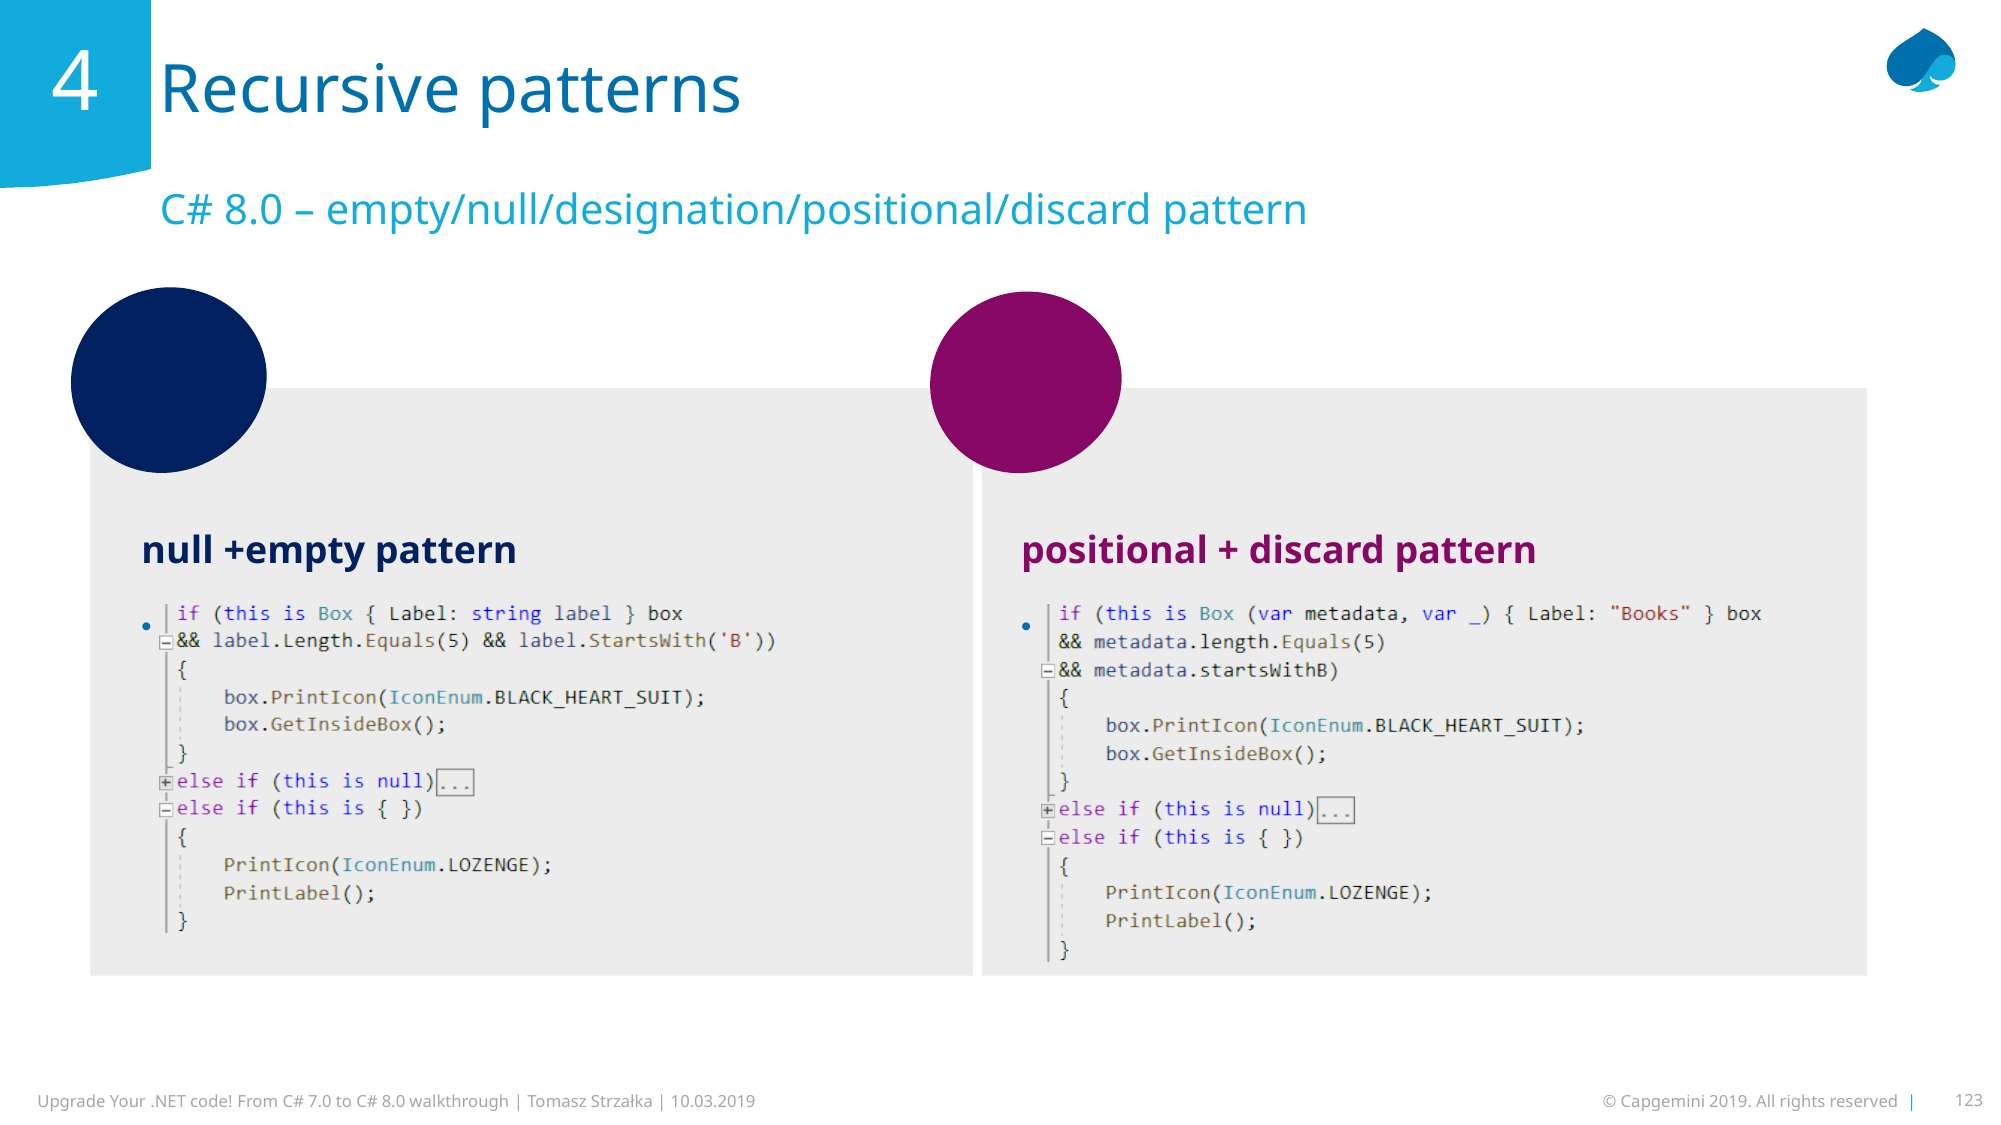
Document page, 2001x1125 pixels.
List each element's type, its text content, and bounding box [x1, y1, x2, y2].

picture [159, 604, 776, 933]
text_box [981, 387, 1868, 977]
text_box null +empty pattern [141, 498, 941, 605]
text_box [89, 387, 974, 977]
text_box [141, 608, 159, 890]
list 4 [0, 7, 150, 158]
title Recursive patterns [159, 0, 1863, 182]
text_box [930, 291, 1122, 474]
picture [1041, 604, 1764, 962]
list C# 8.0 – empty/null/designation/positional/discard pattern [159, 188, 1955, 272]
text_box positional + discard pattern [1021, 498, 1859, 605]
text_box [1021, 608, 1041, 890]
text_box [70, 287, 267, 473]
